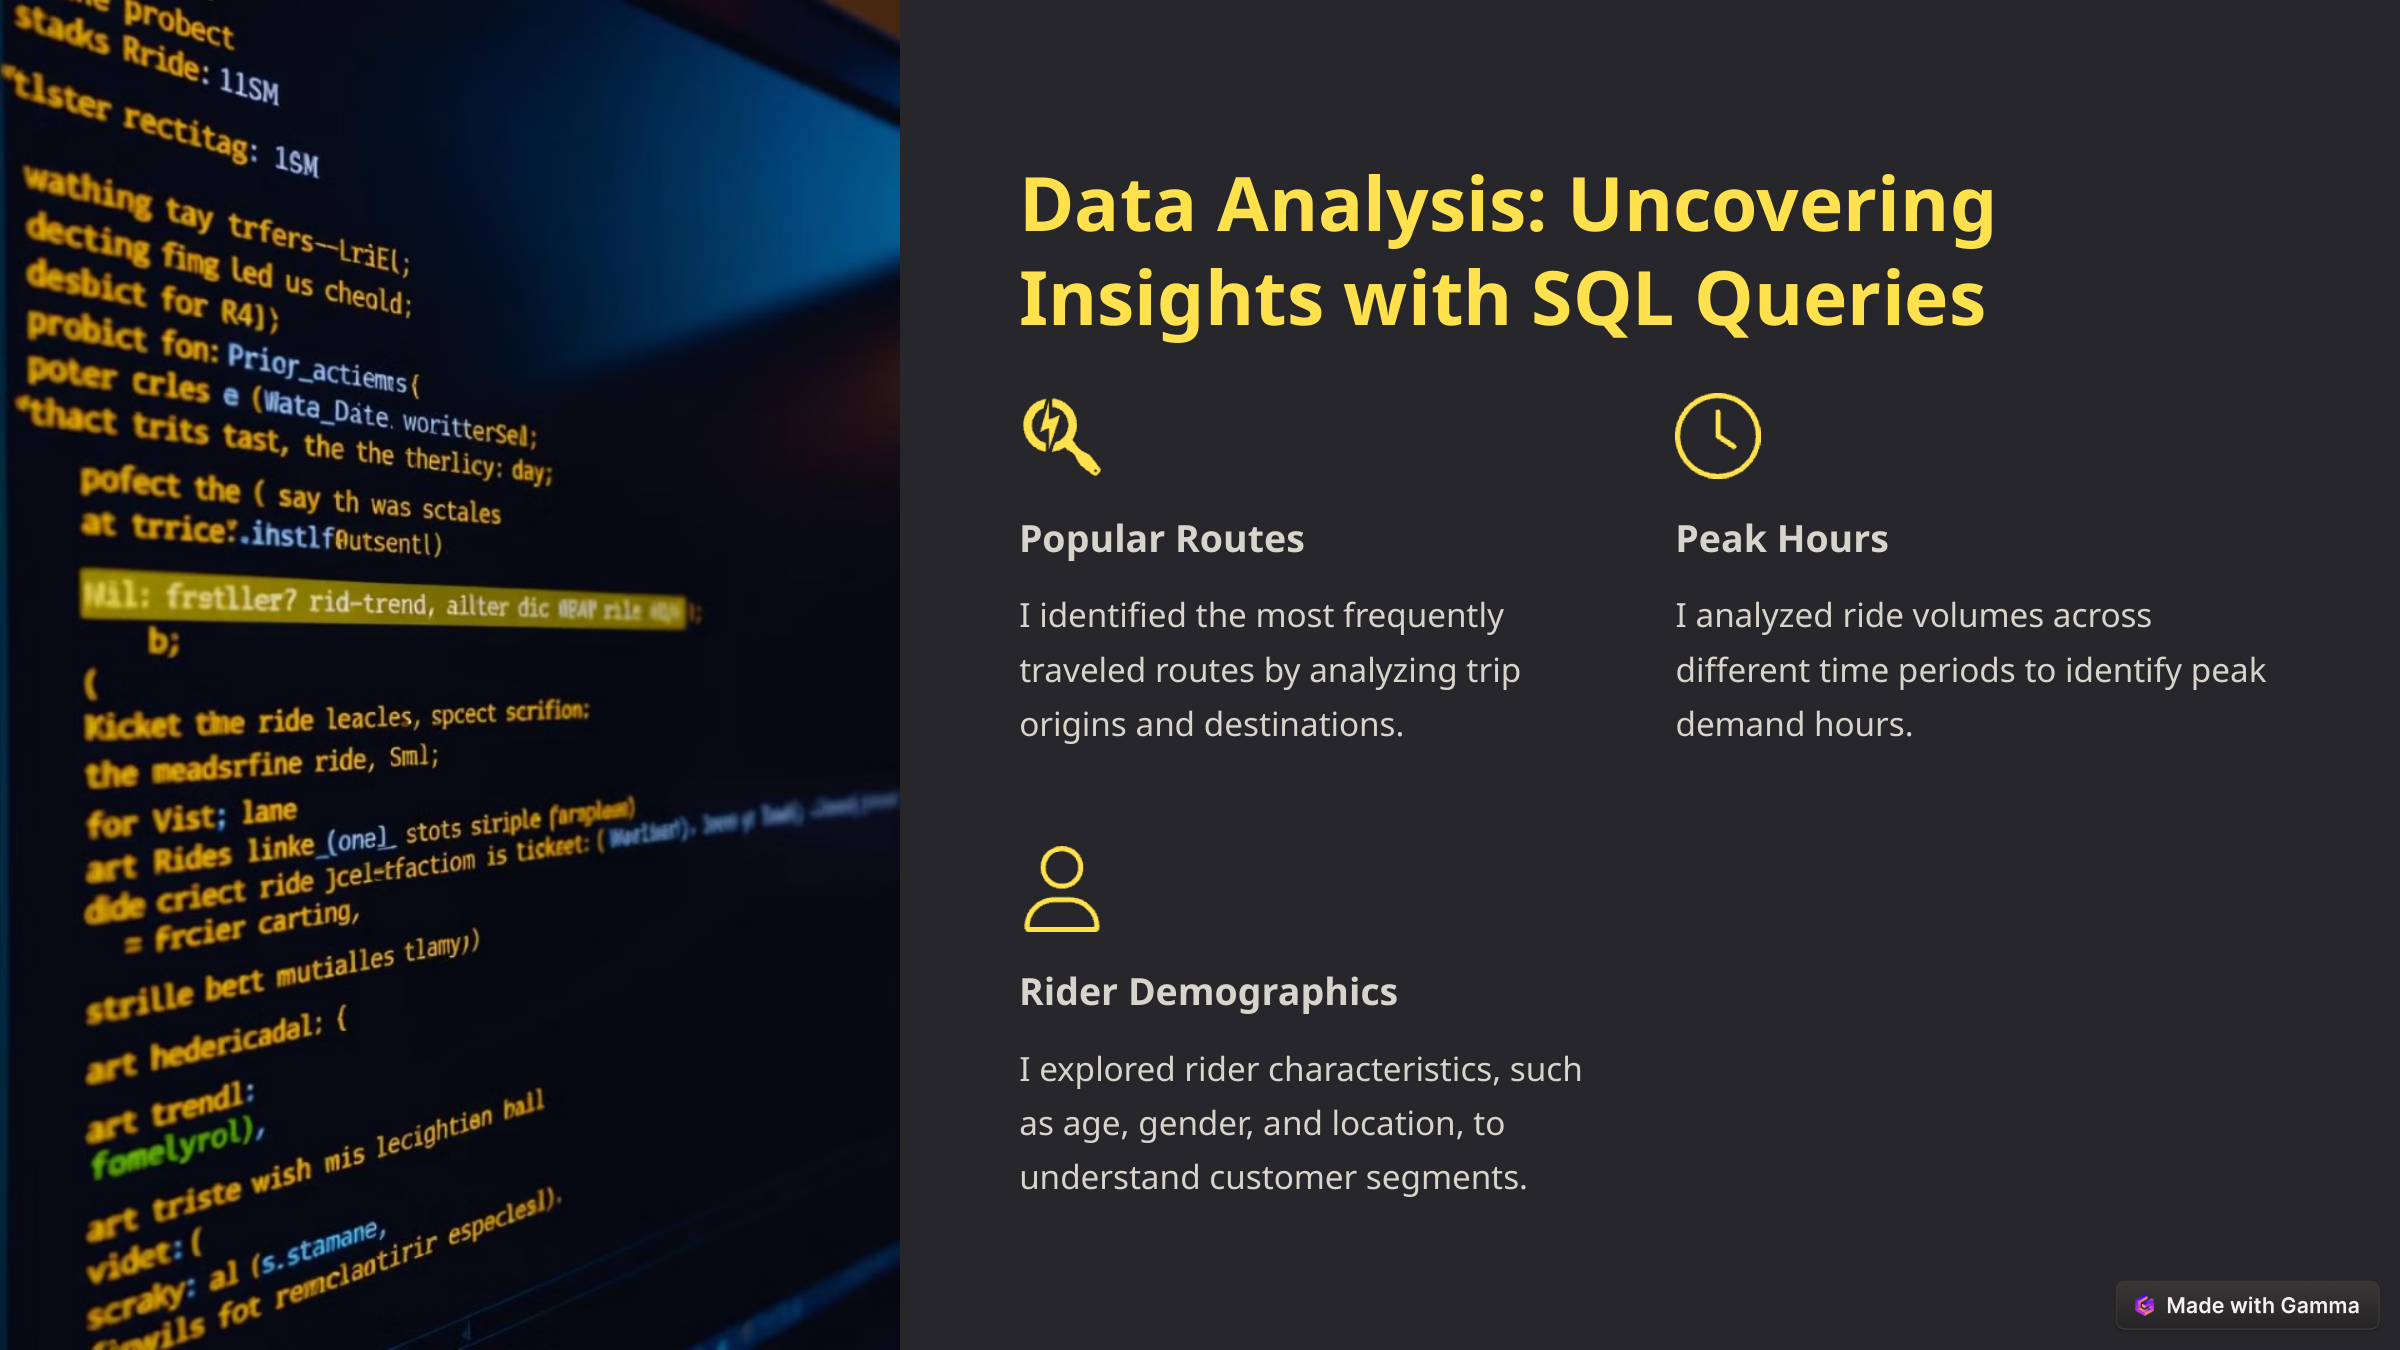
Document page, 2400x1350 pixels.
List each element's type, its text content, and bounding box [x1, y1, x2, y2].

text_box Data Analysis: Uncovering Insights with SQL Queries [1019, 152, 2281, 343]
text_box Rider Demographics [1019, 965, 1424, 1013]
text_box Peak Hours [1675, 512, 2055, 560]
picture [1019, 846, 1105, 932]
text_box I identified the most frequently traveled routes by analyzing trip origins and destinations. [1019, 580, 1625, 745]
text_box I analyzed ride volumes across different time periods to identify peak demand hours. [1675, 580, 2281, 745]
picture [2106, 1271, 2389, 1339]
text_box I explored rider characteristics, such as age, gender, and location, to understand customer segments. [1019, 1033, 1625, 1198]
picture [1675, 393, 1761, 479]
text_box Popular Routes [1019, 512, 1398, 560]
picture [1019, 393, 1105, 479]
picture [0, 0, 900, 1350]
